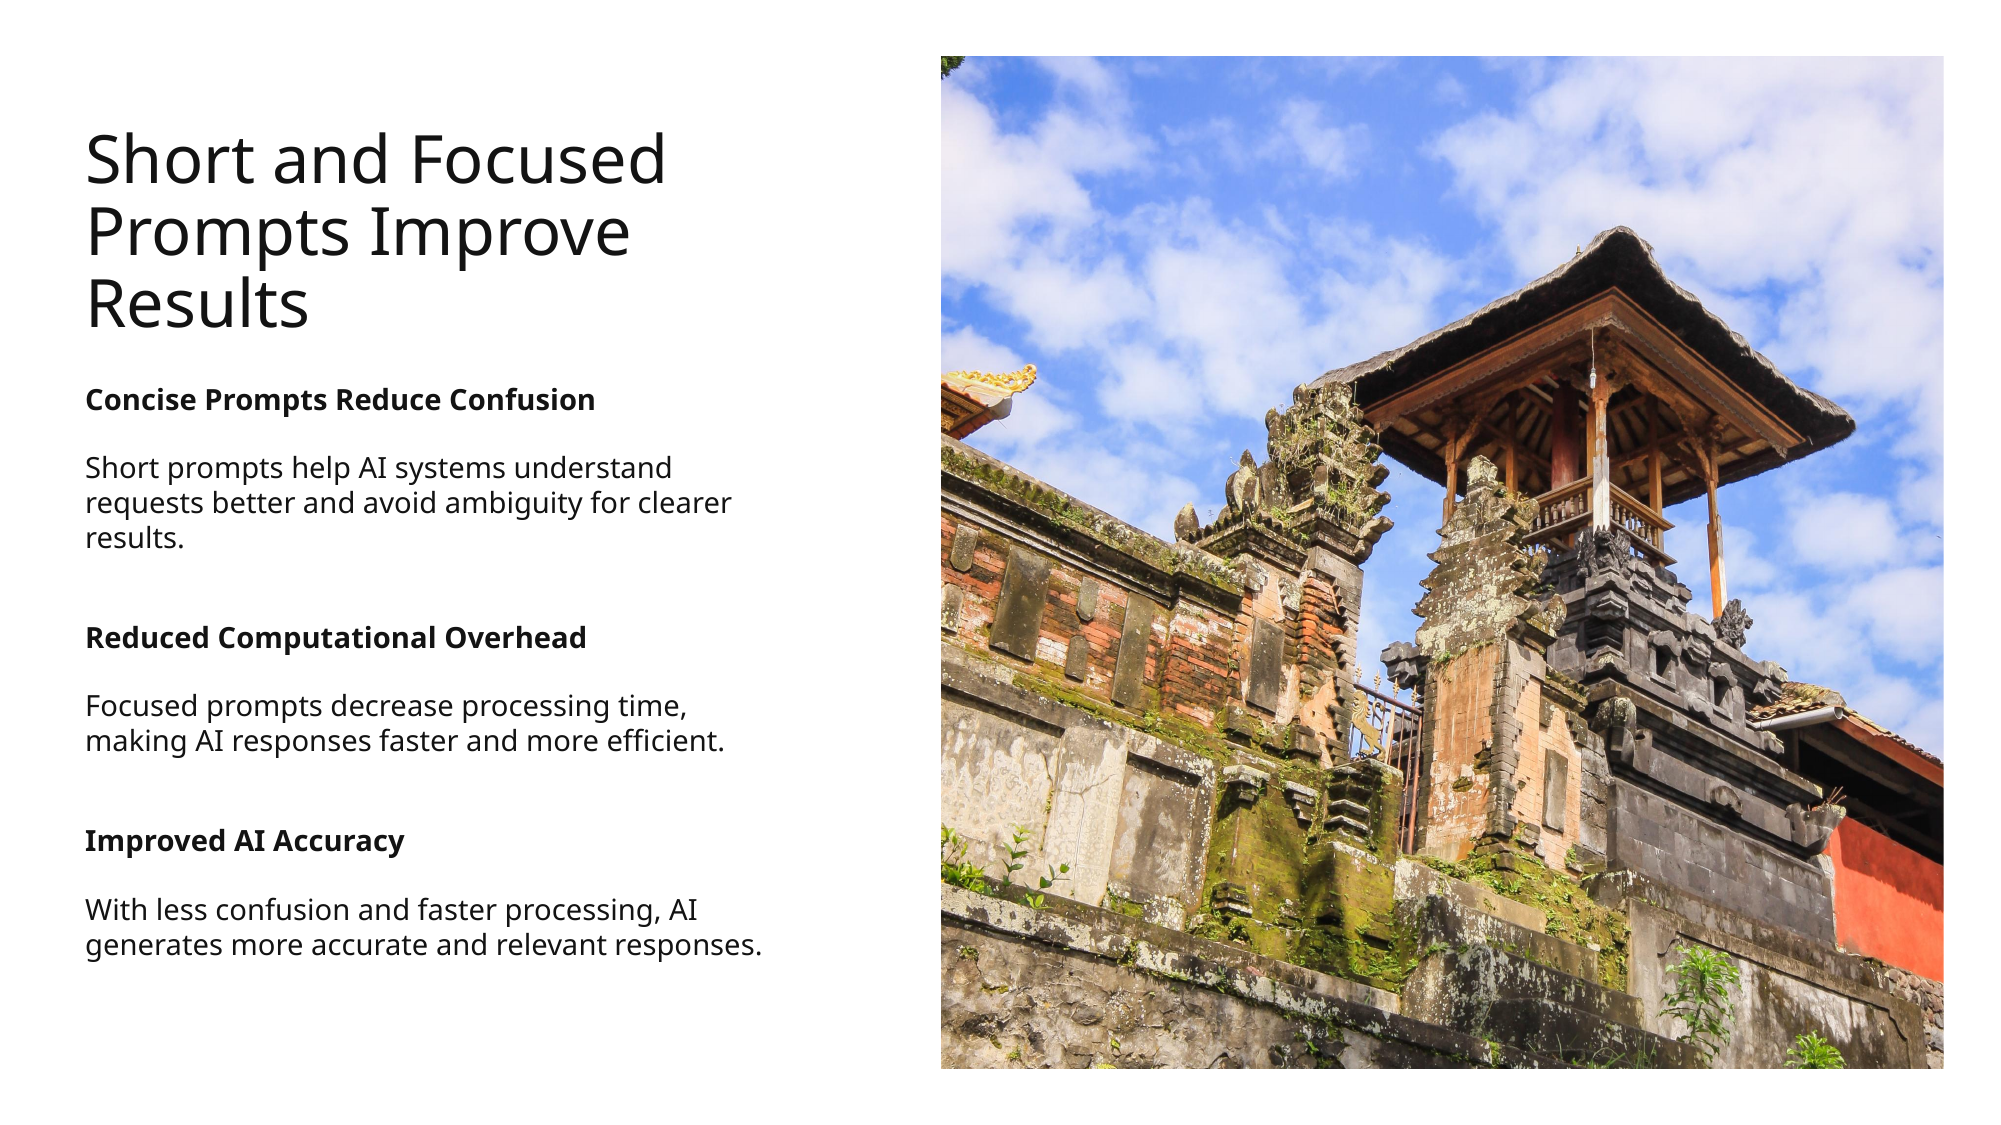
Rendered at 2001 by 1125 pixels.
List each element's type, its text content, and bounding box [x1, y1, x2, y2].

picture [941, 56, 1944, 1069]
title Short and Focused Prompts Improve Results [70, 98, 806, 350]
text_box Concise Prompts Reduce Confusion Short prompts help AI systems understand requests better and avoid ambiguity for clearer results. Reduced Computational Overhead Focused prompts decrease processing time, making AI responses faster and more efficient. Improved AI Accuracy With less confusion and faster processing, AI generates more accurate and relevant responses. [70, 373, 806, 1037]
